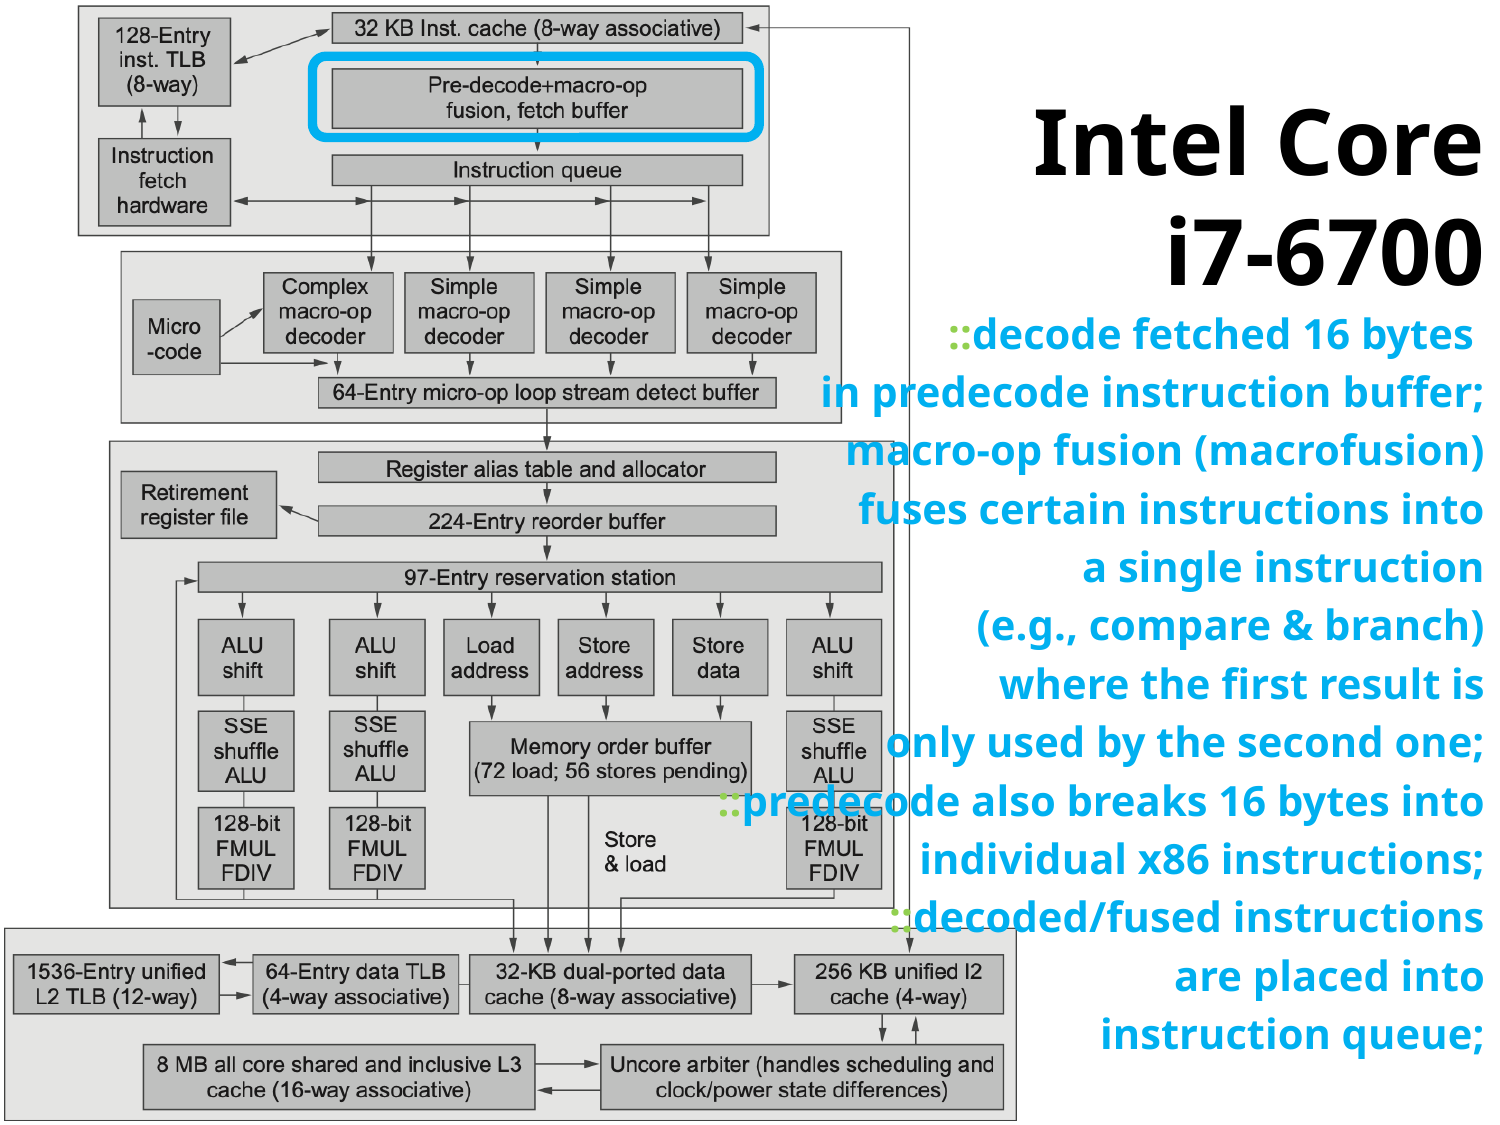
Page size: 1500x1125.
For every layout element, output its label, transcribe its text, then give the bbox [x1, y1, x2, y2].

picture [1009, 515, 1021, 519]
picture [1008, 340, 1021, 344]
title Intel Core i7-6700 [1024, 99, 1500, 288]
text_box ::decode fetched 16 bytes in predecode instruction buffer; macro-op fusion (macrofusion) fuses certain instructions into a single instruction (e.g., compare & branch) where the first result is only used by the second one; ::predecode also breaks 16 bytes into individual x86 instructions; ::decoded/fused instructions are placed into instruction queue; [1024, 299, 1500, 1013]
picture [0, 0, 1021, 1125]
